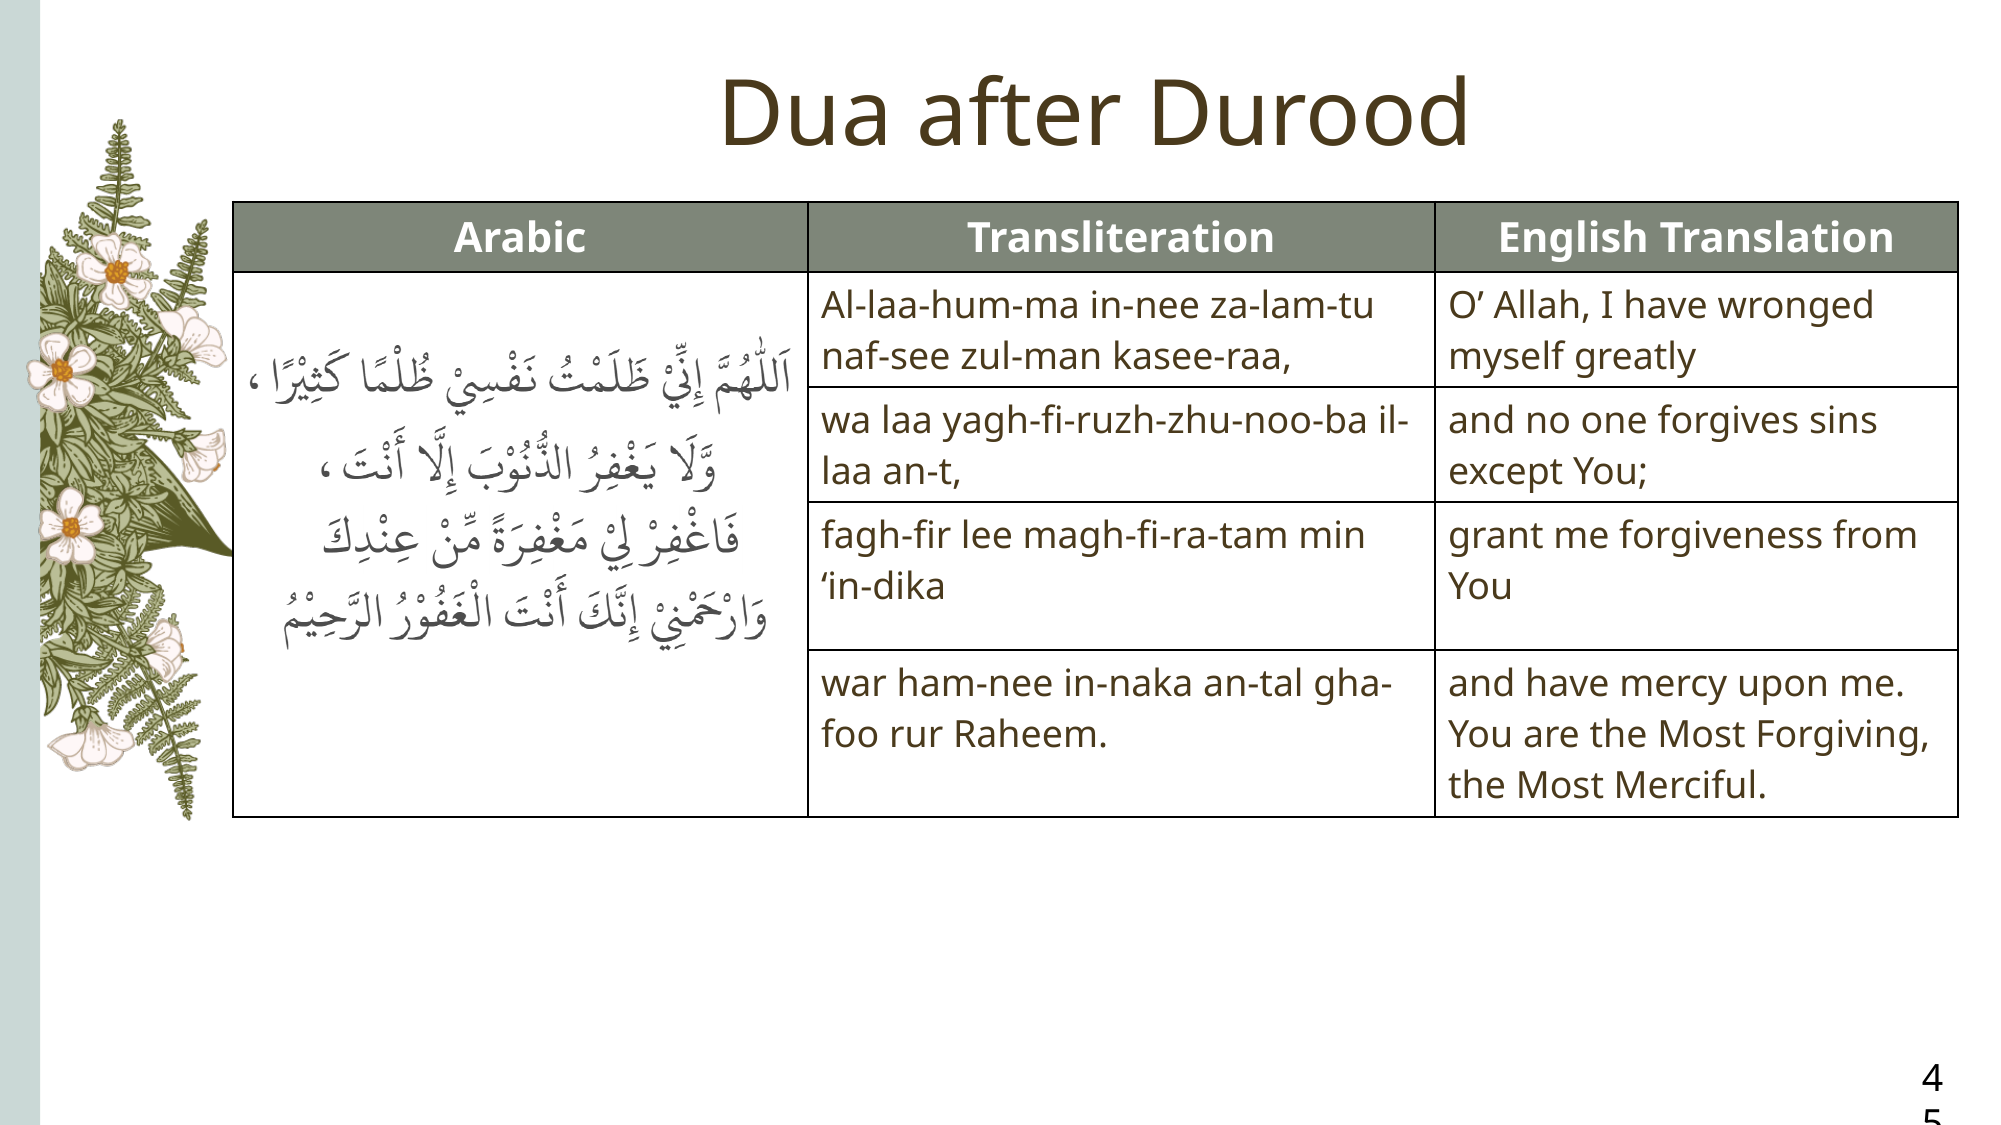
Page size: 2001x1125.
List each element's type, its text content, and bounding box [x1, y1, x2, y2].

table_cell Al-laa-hum-ma in-nee za-lam-tu naf-see zul-man kasee-raa, [809, 273, 1434, 386]
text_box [247, 328, 796, 657]
table_cell fagh-fir lee magh-fi-ra-tam min ‘in-dika [809, 503, 1434, 649]
table_cell grant me forgiveness from You [1436, 503, 1957, 649]
picture [18, 109, 257, 831]
text_box 45 [1907, 1046, 1977, 1125]
text_box [137, 45, 1863, 263]
table_header English Translation [1436, 221, 1957, 271]
table_cell war ham-nee in-naka an-tal gha-foo rur Raheem. [809, 651, 1434, 816]
table_header Transliteration [809, 263, 1434, 271]
table_cell [234, 273, 807, 816]
table_cell and have mercy upon me. You are the Most Forgiving, the Most Merciful. [1436, 651, 1957, 816]
table_cell O’ Allah, I have wronged myself greatly [1436, 273, 1957, 386]
table_cell wa laa yagh-fi-ruzh-zhu-noo-ba il-laa an-t, [809, 388, 1434, 501]
text_box Dua after Durood [233, 3, 1959, 221]
table_cell and no one forgives sins except You; [1436, 388, 1957, 501]
table_header Arabic [234, 263, 807, 271]
